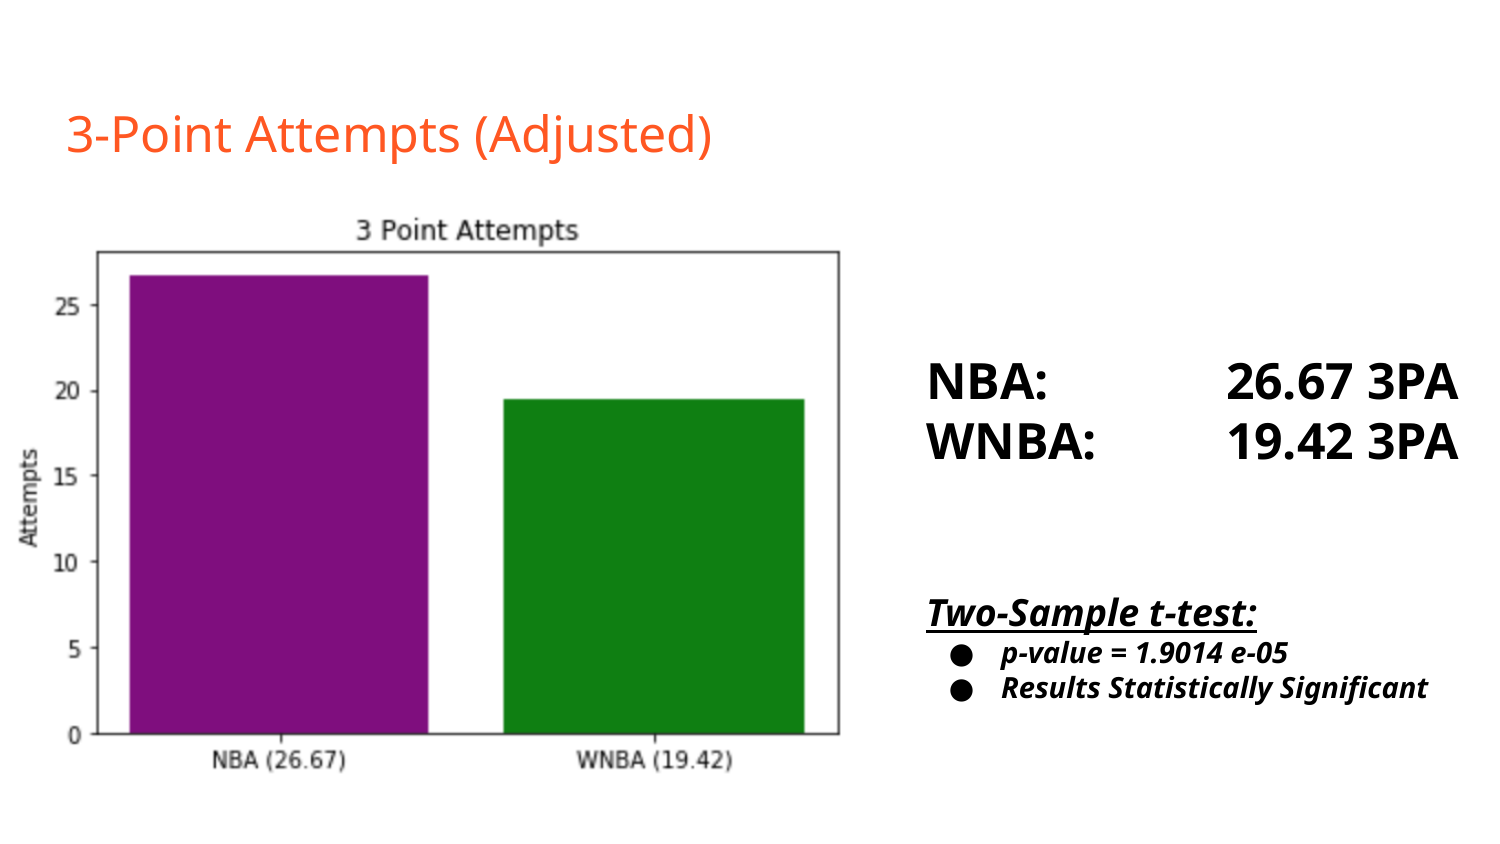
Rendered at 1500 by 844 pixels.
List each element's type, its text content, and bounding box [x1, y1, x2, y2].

picture [0, 198, 862, 786]
text_box NBA: 26.67 3PA WNBA: 19.42 3PA Two-Sample t-test: p-value = 1.9014 e-05 Results Statistically Significant [911, 334, 1500, 475]
title 3-Point Attempts (Adjusted) [51, 53, 1375, 178]
